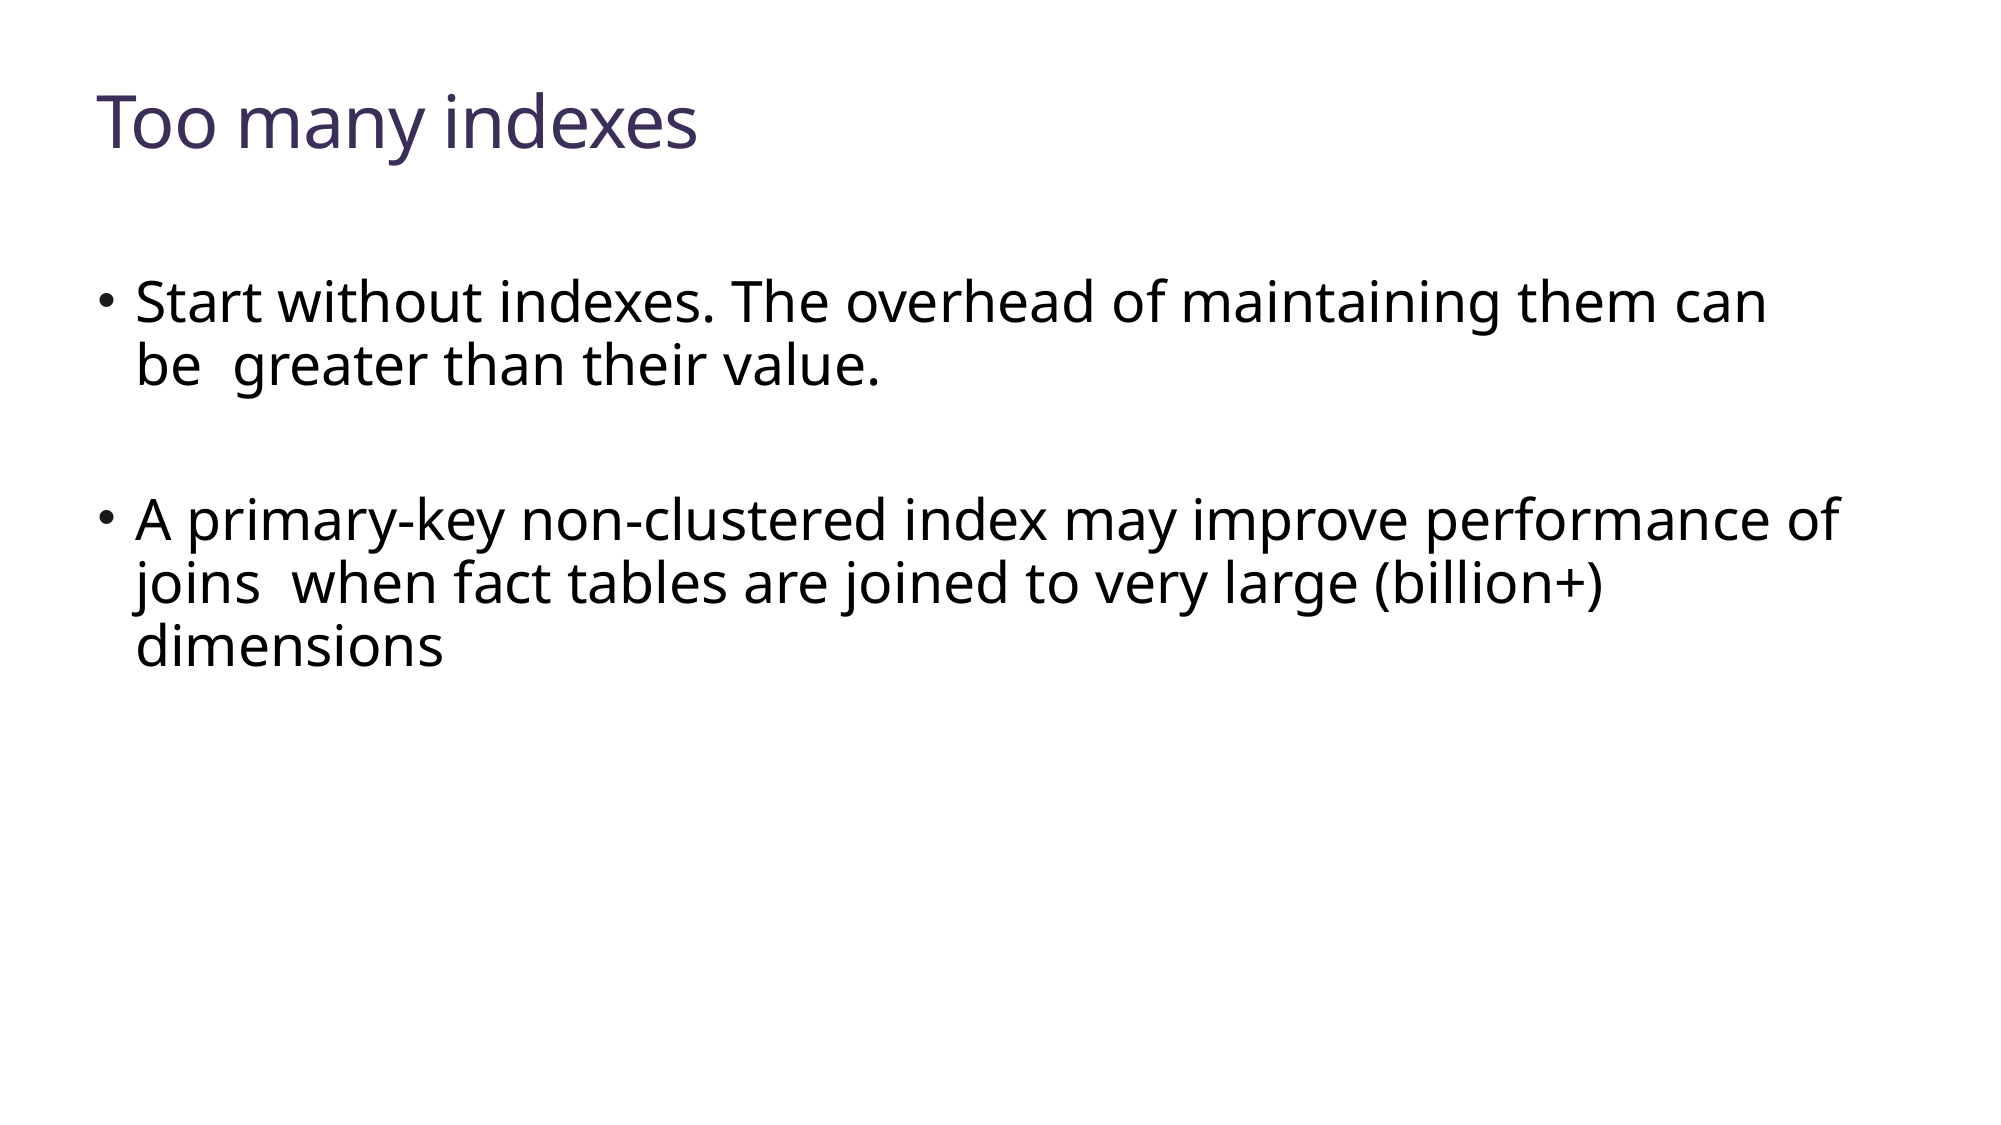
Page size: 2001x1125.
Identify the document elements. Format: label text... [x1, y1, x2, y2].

list Start without indexes. The overhead of maintaining them can be greater than their value. A primary-key non-clustered index may improve performance of joins when fact tables are joined to very large (billion+) dimensions [95, 270, 1904, 710]
title Too many indexes [96, 75, 1904, 166]
